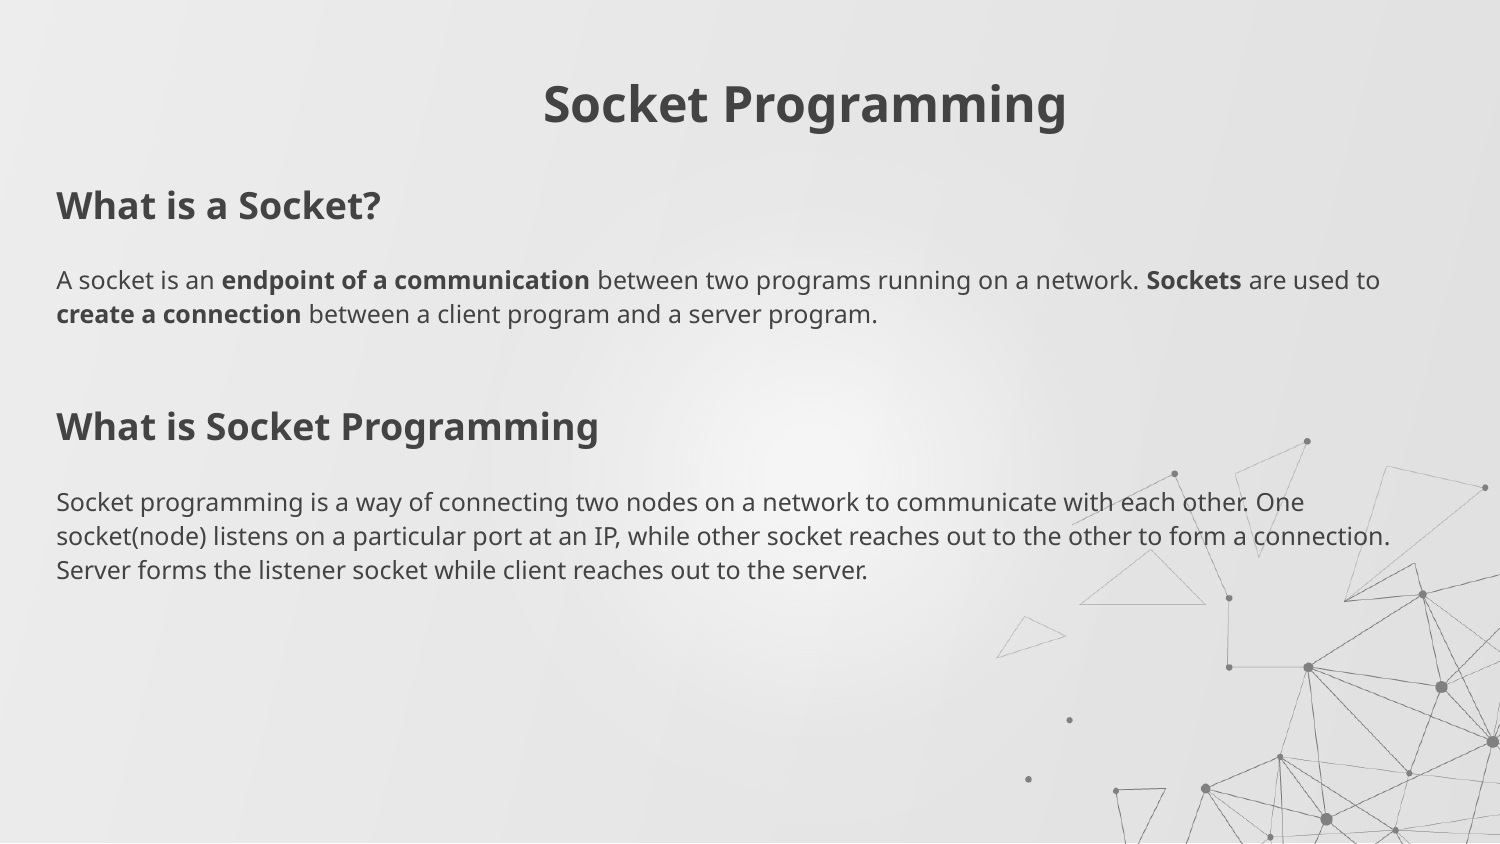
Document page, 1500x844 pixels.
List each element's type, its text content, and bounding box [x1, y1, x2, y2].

list What is a Socket? A socket is an endpoint of a communication between two programs running on a network. Sockets are used to create a connection between a client program and a server program. What is Socket Programming Socket programming is a way of connecting two nodes on a network to communicate with each other. One socket(node) listens on a particular port at an IP, while other socket reaches out to the other to form a connection. Server forms the listener socket while client reaches out to the server. [41, 159, 1459, 826]
title Socket Programming [322, 57, 1290, 160]
picture [0, 0, 1500, 844]
